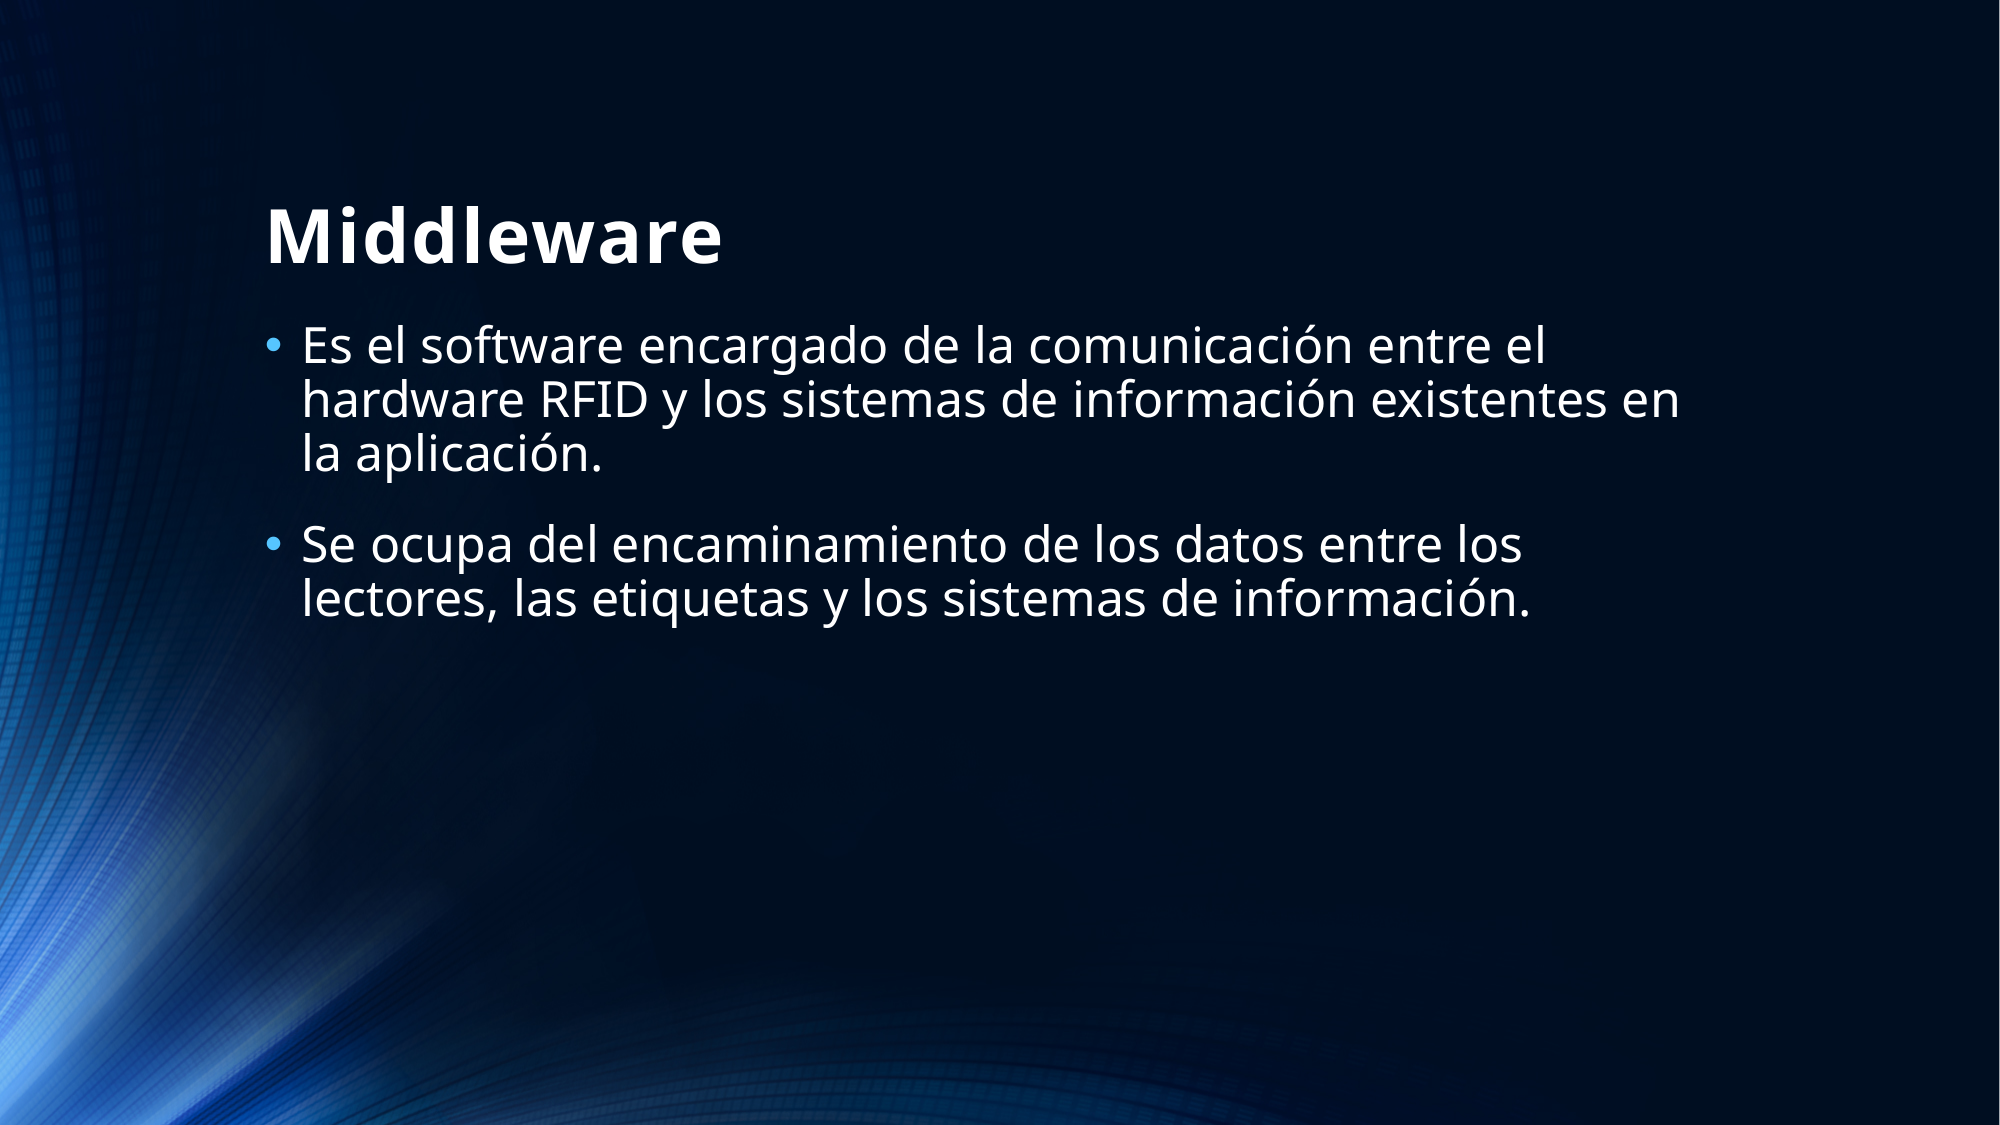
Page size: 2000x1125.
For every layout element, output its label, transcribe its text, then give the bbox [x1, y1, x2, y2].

title Middleware [249, 62, 1750, 288]
picture [0, 0, 2000, 1125]
list Es el software encargado de la comunicación entre el hardware RFID y los sistemas de información existentes en la aplicación. Se ocupa del encaminamiento de los datos entre los lectores, las etiquetas y los sistemas de información. [249, 312, 1749, 988]
